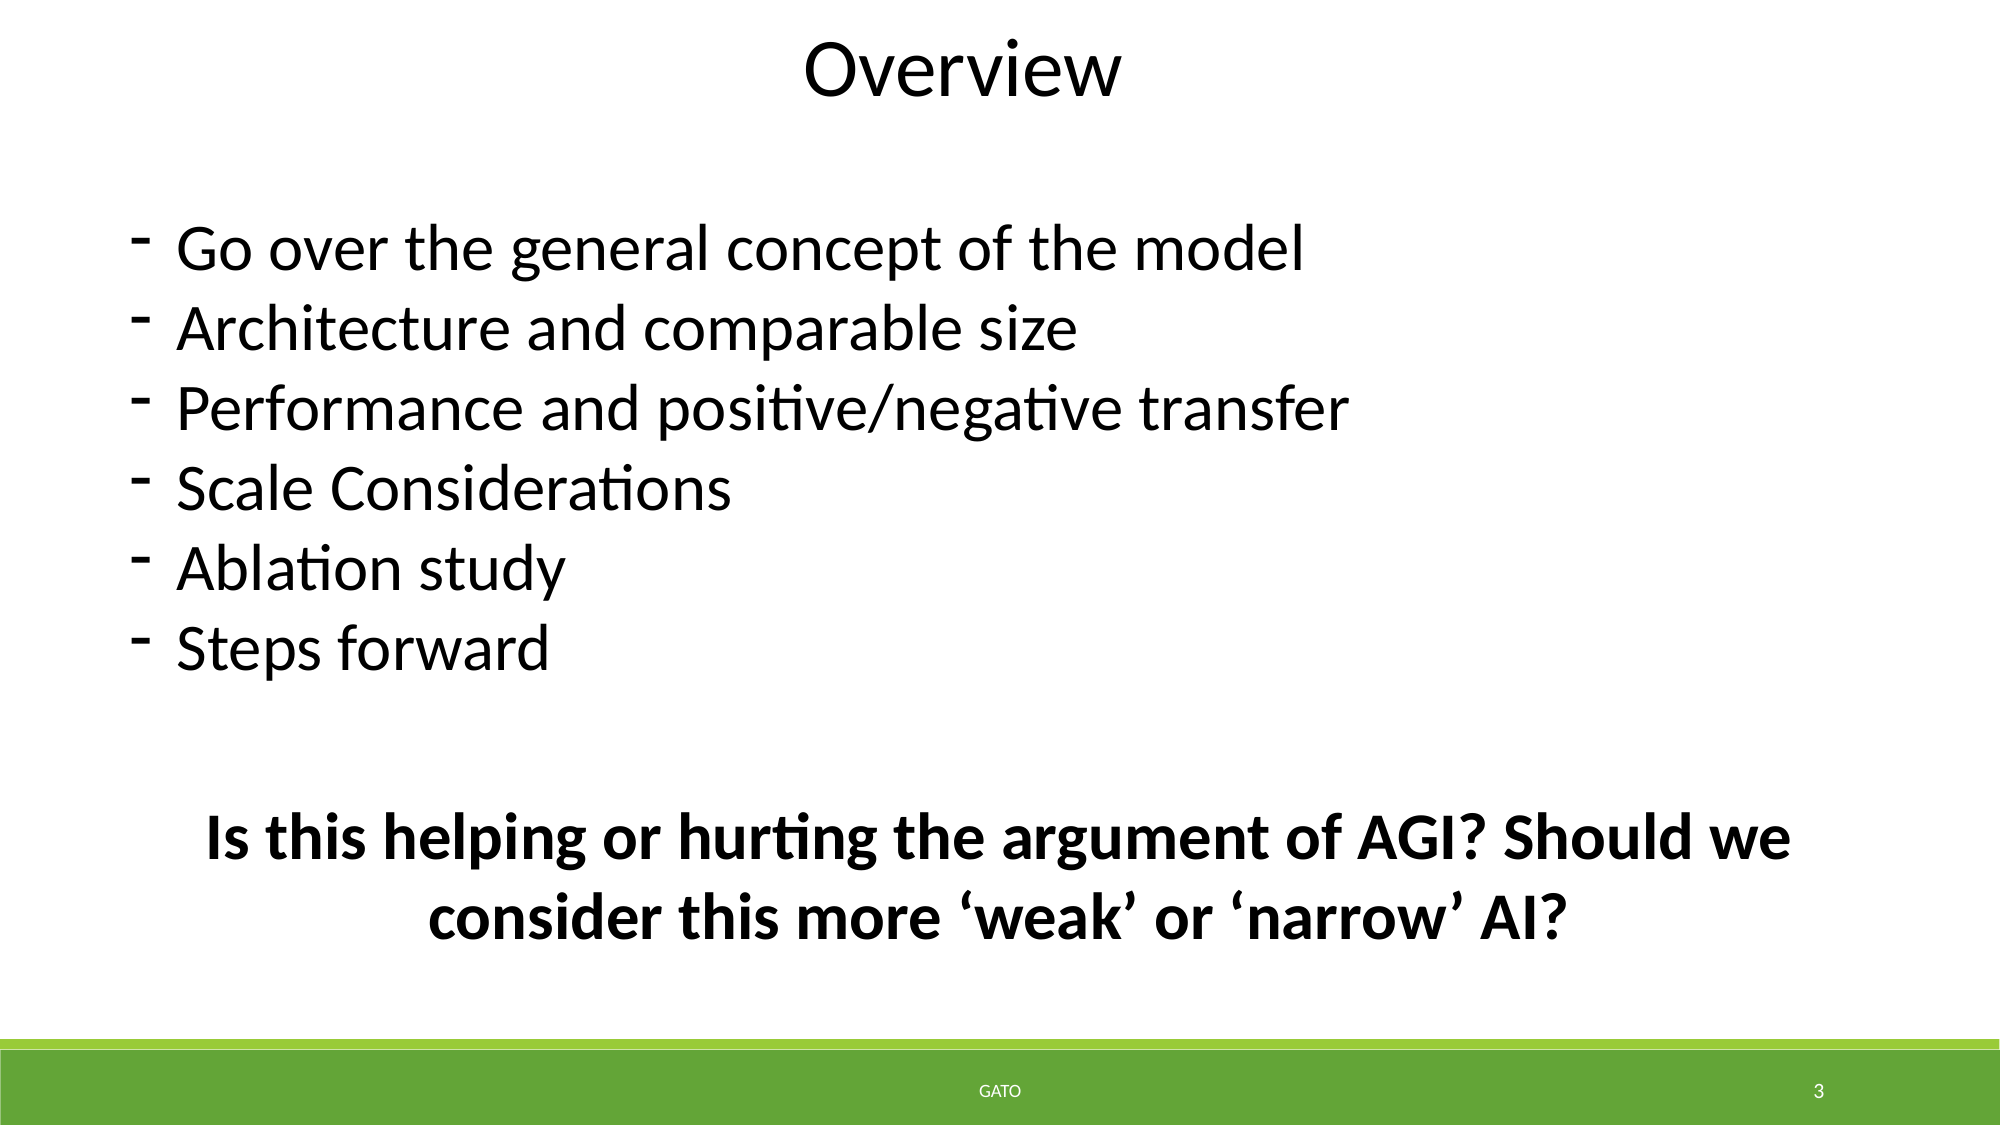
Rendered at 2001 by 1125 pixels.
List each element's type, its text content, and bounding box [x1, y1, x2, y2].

slide_number 3 [1624, 1059, 1840, 1120]
text_box Is this helping or hurting the argument of AGI? Should we consider this more ‘weak’ or ‘narrow’ AI? [182, 785, 1818, 960]
text_box Go over the general concept of the model Architecture and comparable size Performance and positive/negative transfer Scale Considerations Ablation study Steps forward [114, 196, 1894, 932]
footer GATO [604, 1059, 1396, 1120]
text_box Overview [788, 5, 1139, 121]
